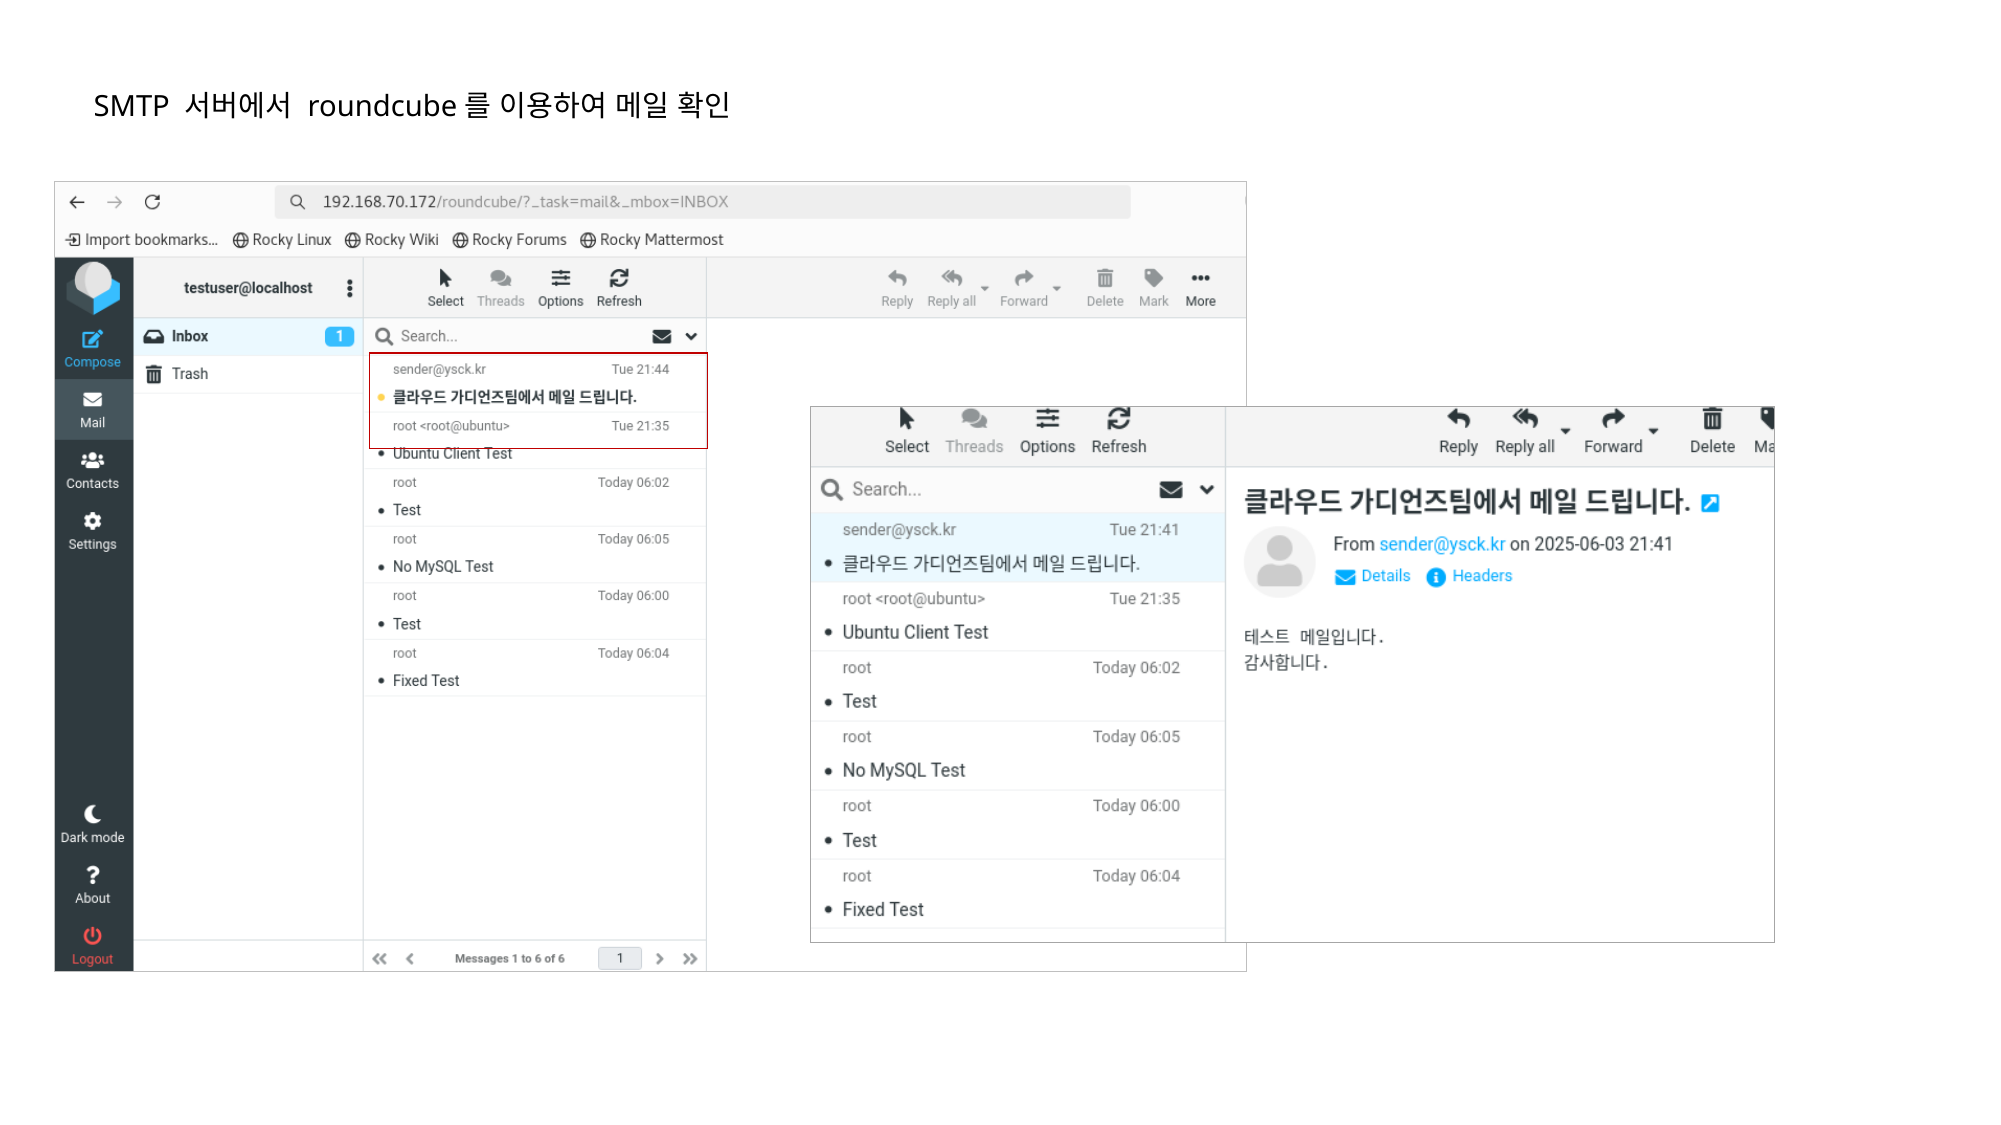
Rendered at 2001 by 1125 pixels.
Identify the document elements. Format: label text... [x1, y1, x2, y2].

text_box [53, 180, 1248, 972]
text_box SMTP 서버에서 roundcube를 이용하여 메일 확인 [78, 80, 748, 130]
picture [810, 406, 1775, 944]
